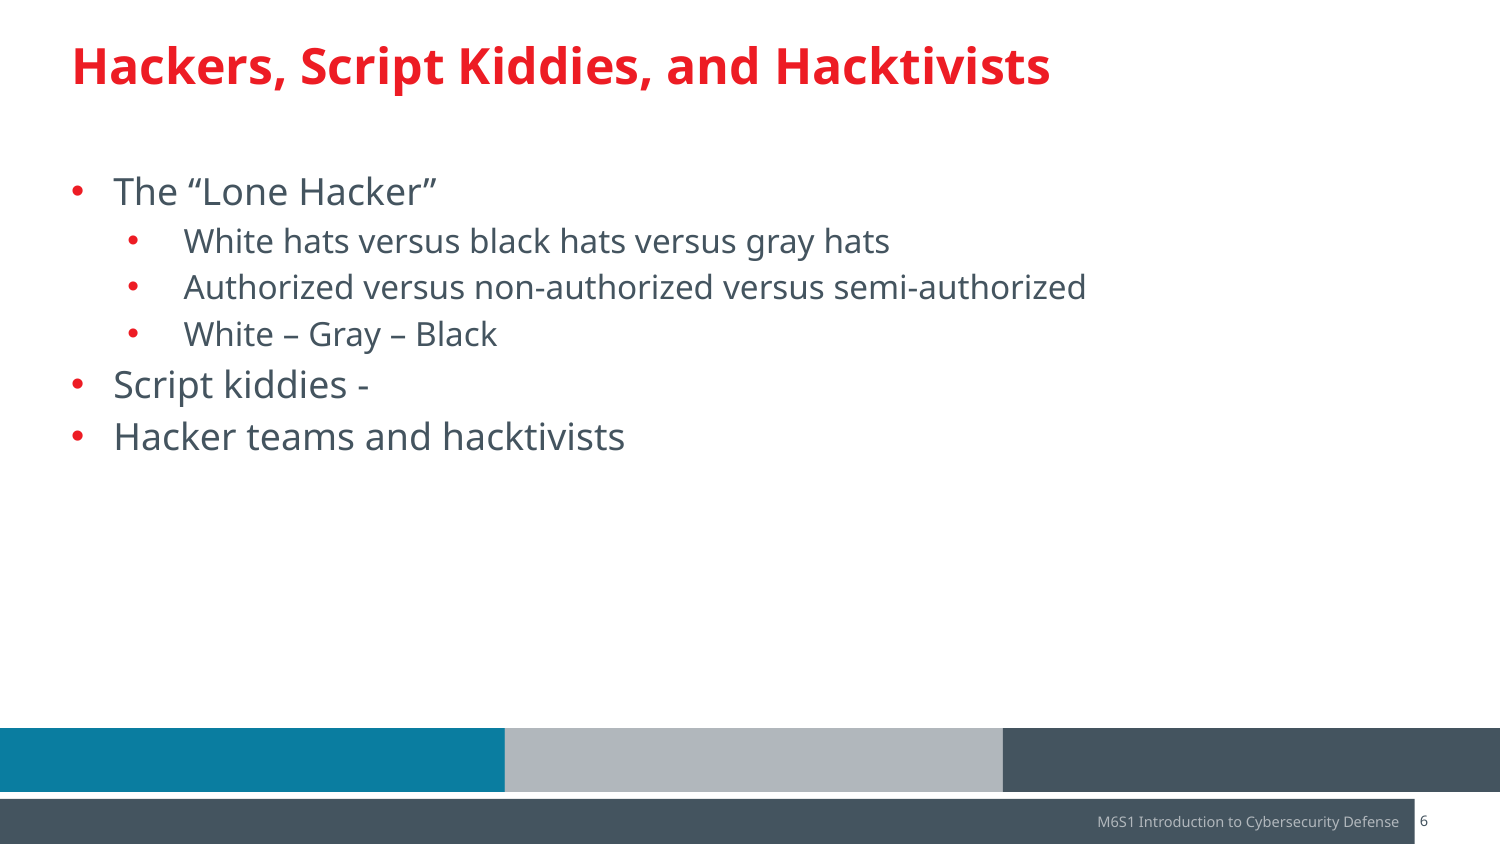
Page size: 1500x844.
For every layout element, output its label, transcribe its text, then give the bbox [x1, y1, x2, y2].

list The “Lone Hacker” White hats versus black hats versus gray hats Authorized versus non-authorized versus semi-authorized White – Gray – Black Script kiddies - Hacker teams and hacktivists [56, 160, 1444, 706]
title Hackers, Script Kiddies, and Hacktivists [56, 12, 1444, 117]
picture [505, 728, 1500, 792]
slide_number 6 [1415, 798, 1444, 844]
text_box M6S1 Introduction to Cybersecurity Defense [0, 798, 1415, 844]
